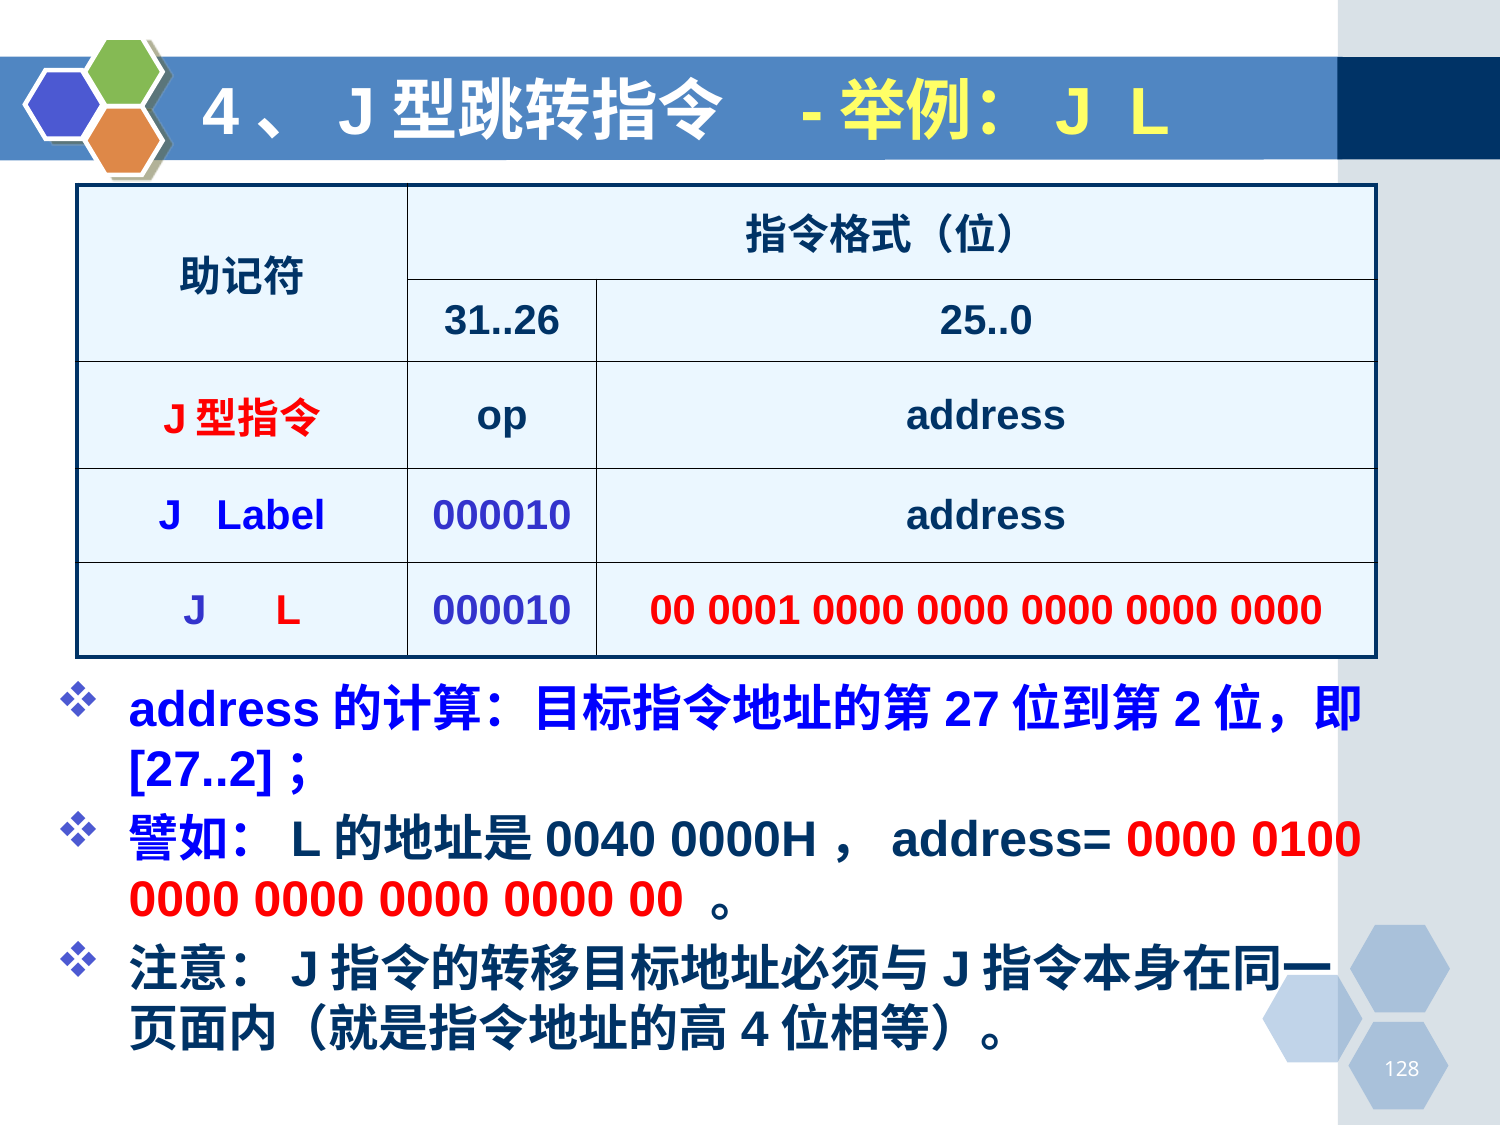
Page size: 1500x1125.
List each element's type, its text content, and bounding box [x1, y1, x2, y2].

table_header 指令格式（位） [408, 187, 1374, 279]
table_cell J Label [79, 469, 407, 562]
text_box address的计算：目标指令地址的第27位到第2位，即[27..2]； 譬如：L的地址是0040 0000H，address= 0000 0100 0000 0000 0000 0000 00 。 注意：J指令的转移目标地址必须与J指令本身在同一页面内（就是指令地址的高4位相等）。 [41, 668, 1392, 1083]
table_cell J型指令 [79, 362, 407, 468]
table_cell 00 0001 0000 0000 0000 0000 0000 [597, 563, 1374, 655]
table_cell address [597, 362, 1374, 468]
table_header 助记符 [79, 187, 407, 361]
slide_number 128 [1359, 1047, 1435, 1086]
table_cell 000010 [408, 469, 596, 562]
title 4、J型跳转指令 -举例：J L [187, 66, 1400, 150]
table_cell 25..0 [597, 280, 1374, 361]
table_cell op [408, 362, 596, 468]
table_cell J L [79, 563, 407, 655]
table_cell 000010 [408, 563, 596, 655]
table_cell address [597, 469, 1374, 562]
table_cell 31..26 [408, 280, 596, 361]
